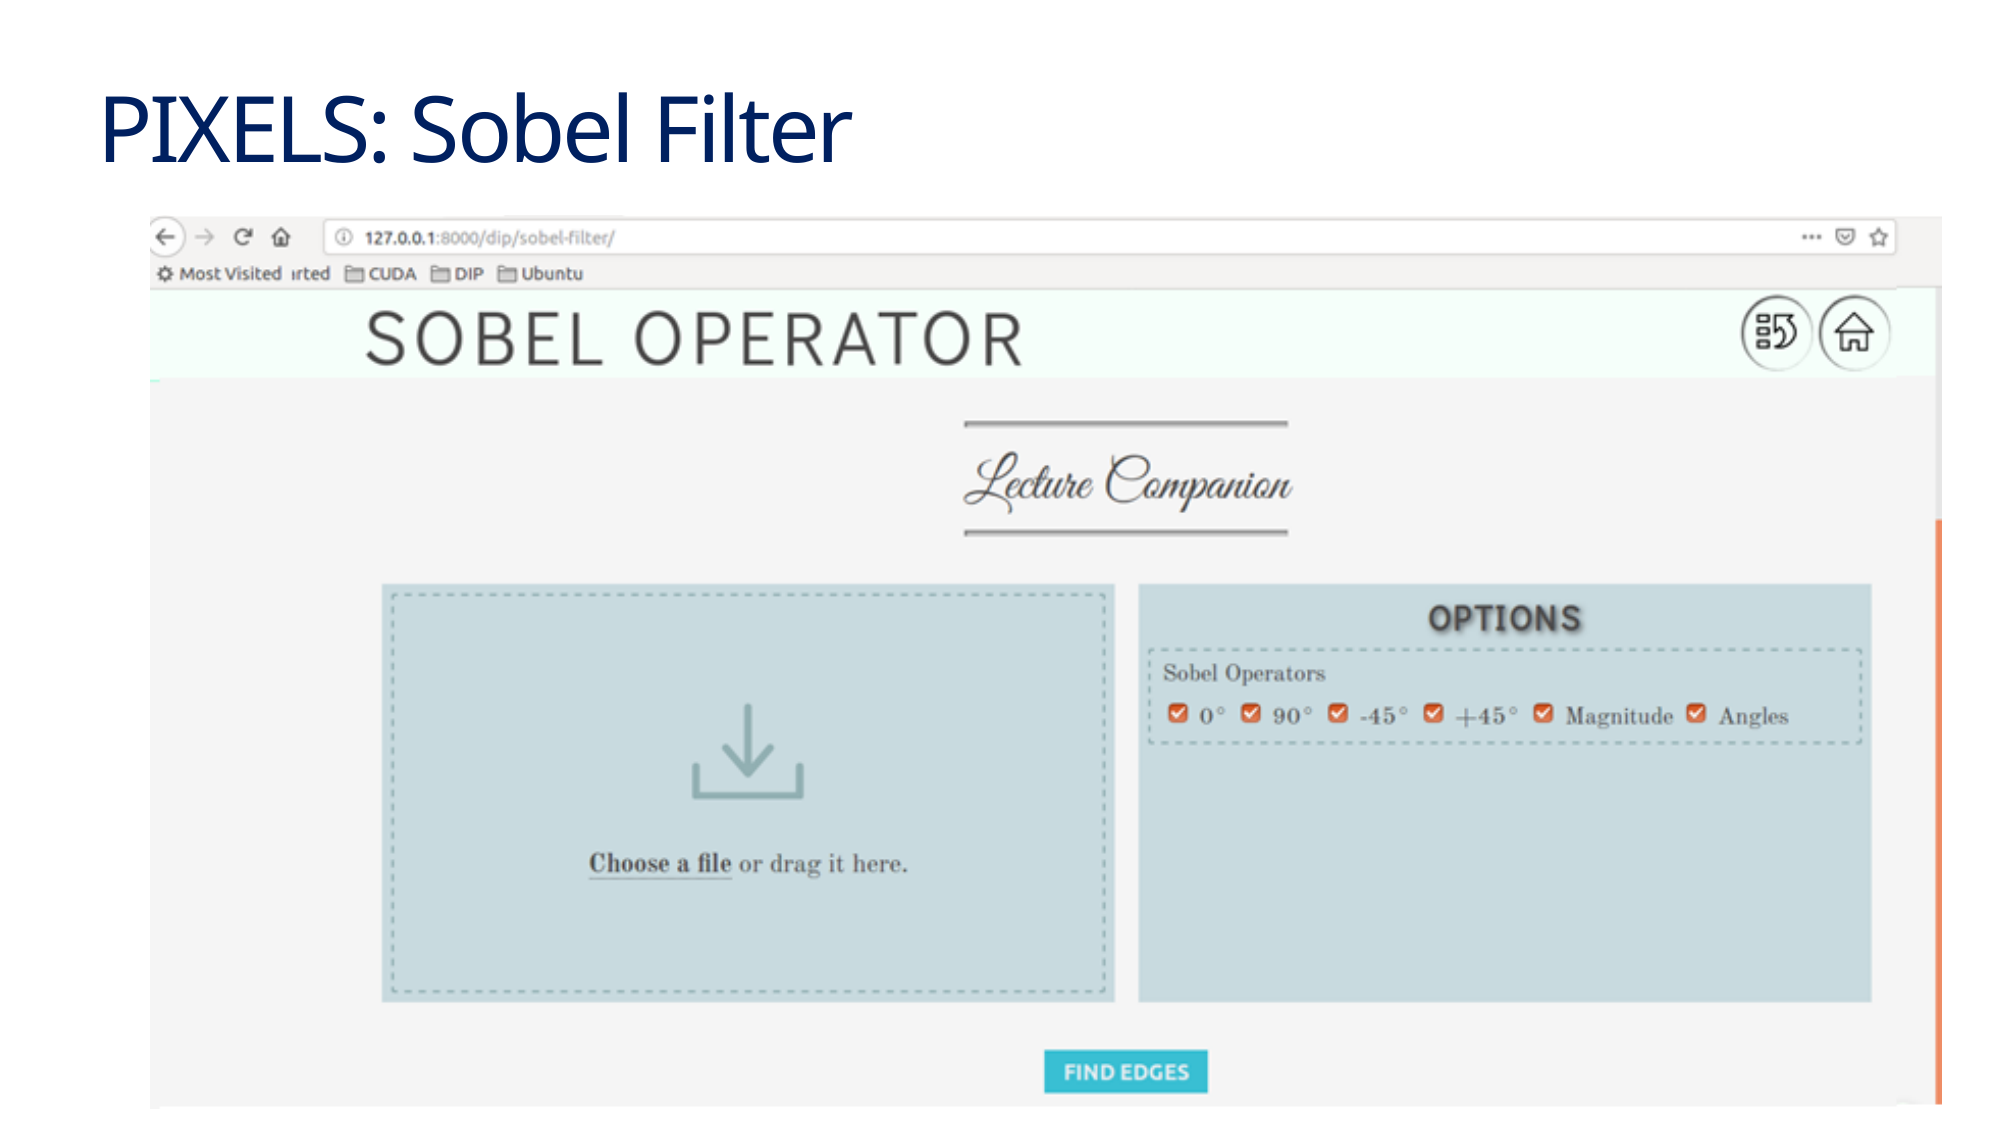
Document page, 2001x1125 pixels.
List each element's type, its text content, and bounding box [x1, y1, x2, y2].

picture [149, 215, 1942, 1109]
text_box PIXELS: Sobel Filter [82, 63, 1683, 189]
